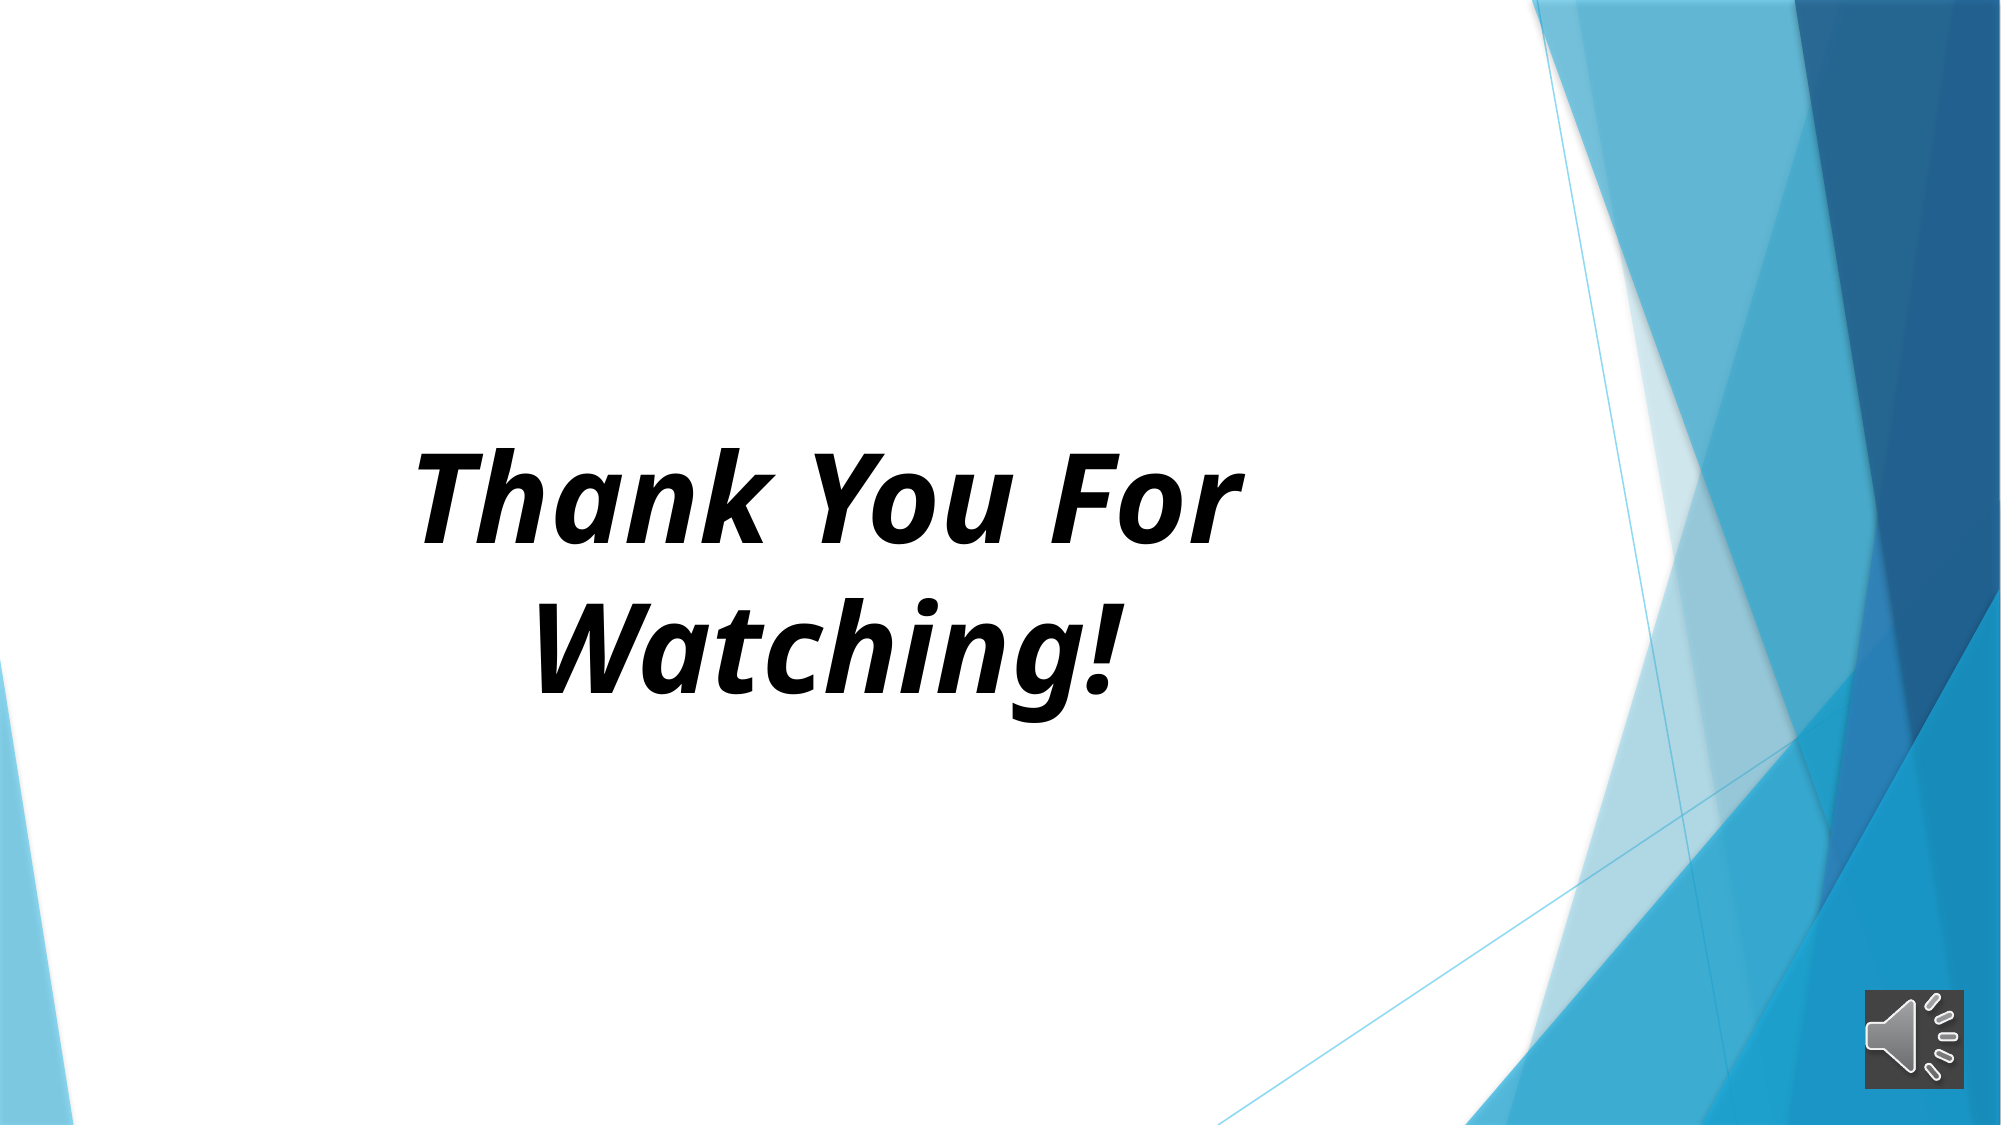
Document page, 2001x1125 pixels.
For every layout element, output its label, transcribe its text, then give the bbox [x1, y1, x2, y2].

picture [1864, 989, 1966, 1091]
text_box Thank You For Watching! [214, 410, 1436, 726]
